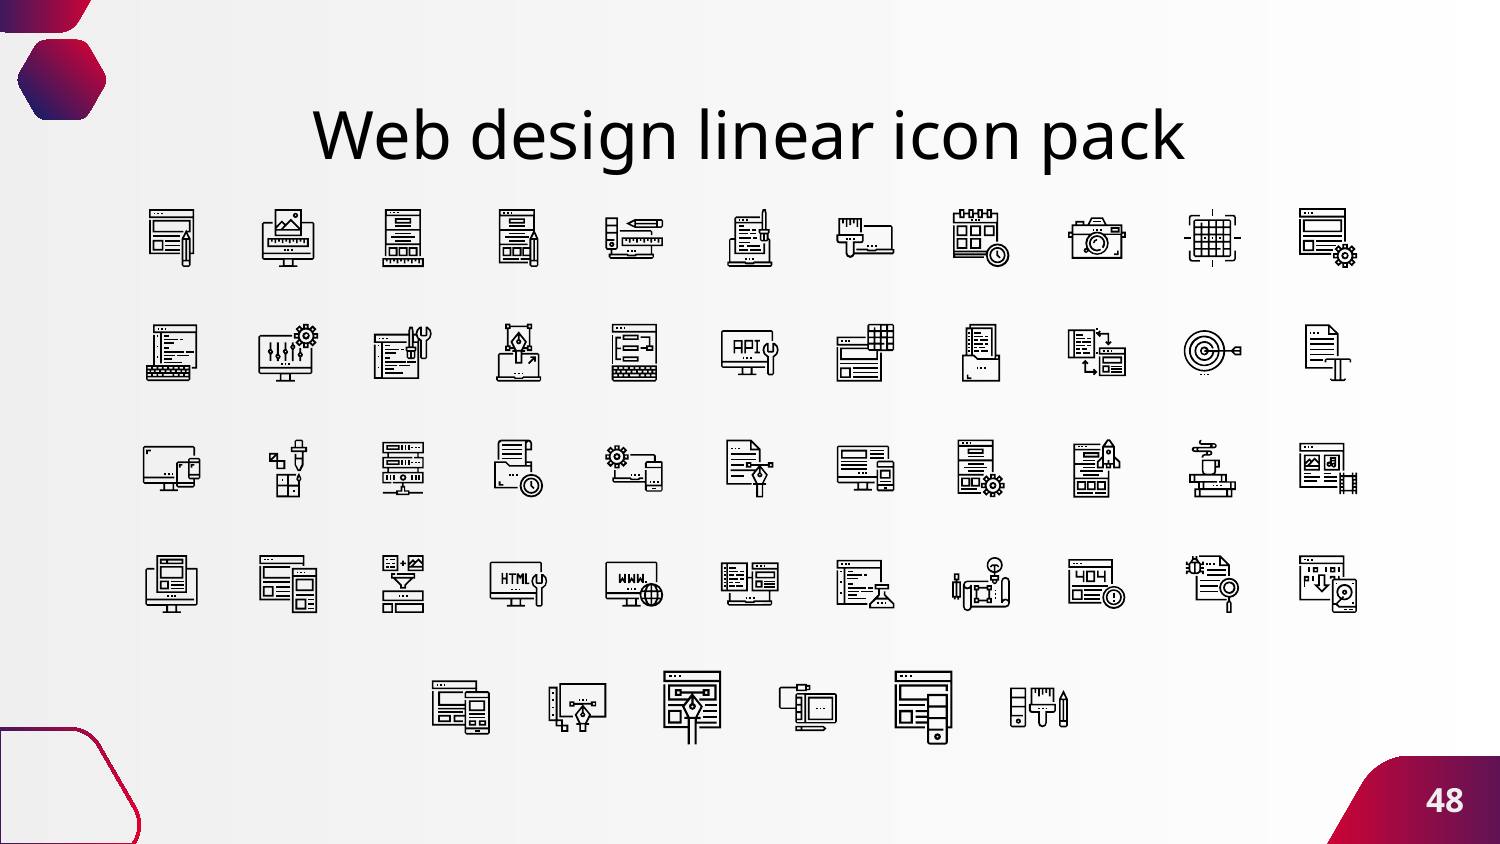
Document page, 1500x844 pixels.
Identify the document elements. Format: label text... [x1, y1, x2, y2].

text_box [663, 670, 722, 745]
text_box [1183, 329, 1242, 376]
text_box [1299, 442, 1358, 495]
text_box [605, 445, 664, 492]
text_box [604, 561, 664, 607]
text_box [951, 556, 1011, 612]
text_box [382, 554, 425, 614]
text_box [493, 439, 544, 498]
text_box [145, 324, 198, 382]
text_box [1304, 324, 1352, 382]
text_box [1188, 439, 1237, 498]
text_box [727, 208, 773, 268]
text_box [142, 445, 201, 492]
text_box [258, 323, 319, 382]
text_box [1067, 217, 1127, 260]
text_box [952, 208, 1010, 268]
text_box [957, 439, 1005, 498]
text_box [836, 445, 895, 492]
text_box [1298, 555, 1358, 614]
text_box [836, 323, 895, 382]
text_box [261, 208, 315, 268]
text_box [1073, 439, 1121, 498]
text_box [778, 683, 838, 732]
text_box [382, 208, 424, 268]
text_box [961, 323, 1001, 382]
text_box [836, 559, 895, 609]
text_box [268, 439, 308, 498]
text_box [1185, 555, 1240, 614]
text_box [548, 682, 607, 733]
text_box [145, 554, 199, 614]
title Web design linear icon pack [116, 88, 1383, 177]
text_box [836, 217, 895, 259]
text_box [1067, 328, 1127, 377]
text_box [611, 323, 658, 382]
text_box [498, 208, 539, 268]
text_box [148, 208, 195, 268]
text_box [725, 439, 774, 498]
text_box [720, 329, 779, 376]
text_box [1298, 207, 1358, 269]
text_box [495, 323, 542, 382]
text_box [381, 441, 425, 496]
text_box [720, 562, 779, 606]
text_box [489, 561, 548, 607]
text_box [1068, 558, 1126, 610]
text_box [894, 670, 953, 745]
slide_number 48 [1389, 755, 1500, 844]
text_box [373, 326, 433, 380]
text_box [1009, 687, 1069, 728]
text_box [259, 554, 318, 614]
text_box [604, 217, 664, 260]
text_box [431, 680, 491, 735]
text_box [1183, 208, 1242, 268]
